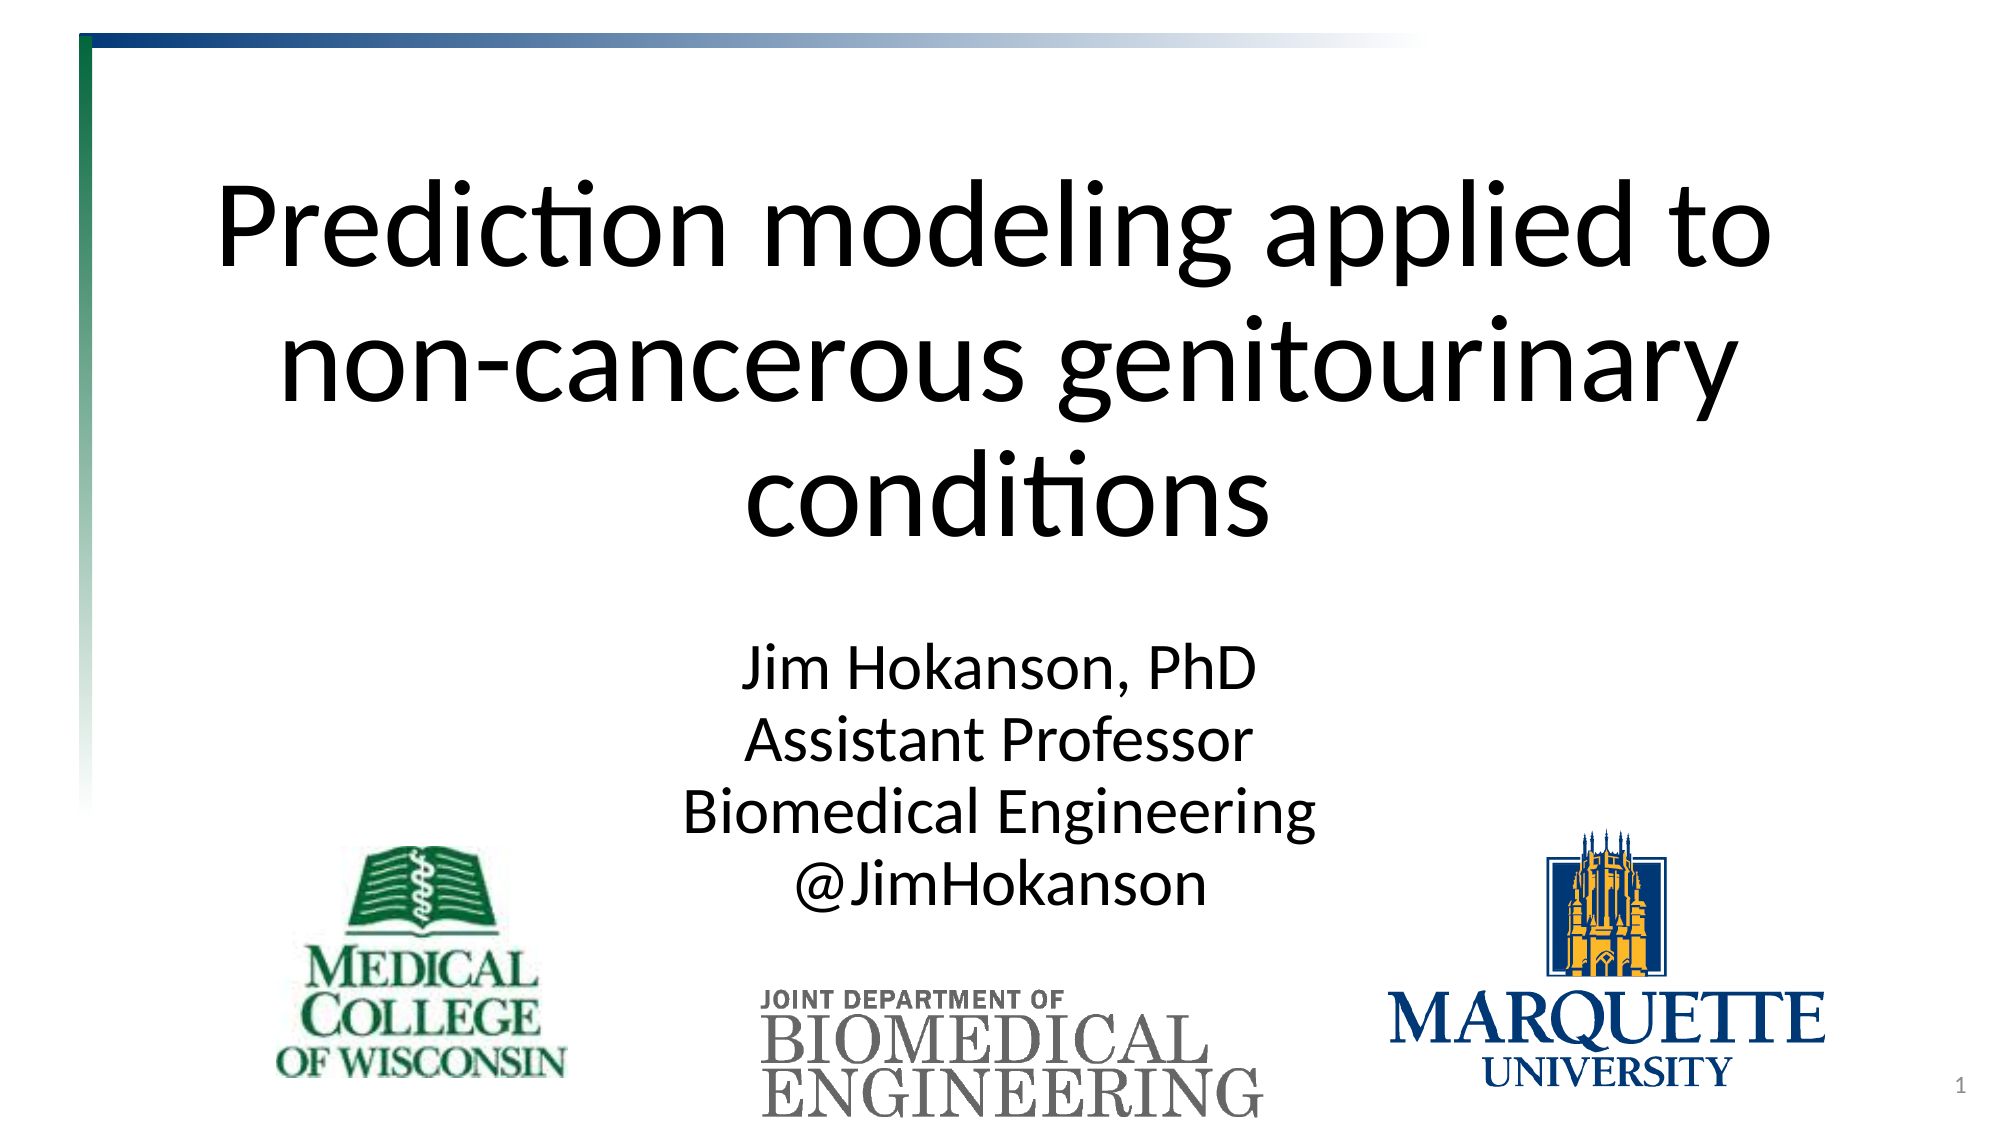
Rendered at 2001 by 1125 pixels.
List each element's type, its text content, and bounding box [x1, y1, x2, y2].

text_box [79, 36, 93, 818]
text_box [79, 33, 1429, 48]
picture [1388, 828, 1825, 1097]
picture [757, 982, 1266, 1125]
slide_number 1 [1532, 1053, 1982, 1114]
picture [276, 846, 568, 1078]
subtitle Jim Hokanson, PhD Assistant Professor Biomedical Engineering @JimHokanson [249, 624, 1750, 847]
title Prediction modeling applied to non-cancerous genitourinary conditions [137, 112, 1882, 572]
